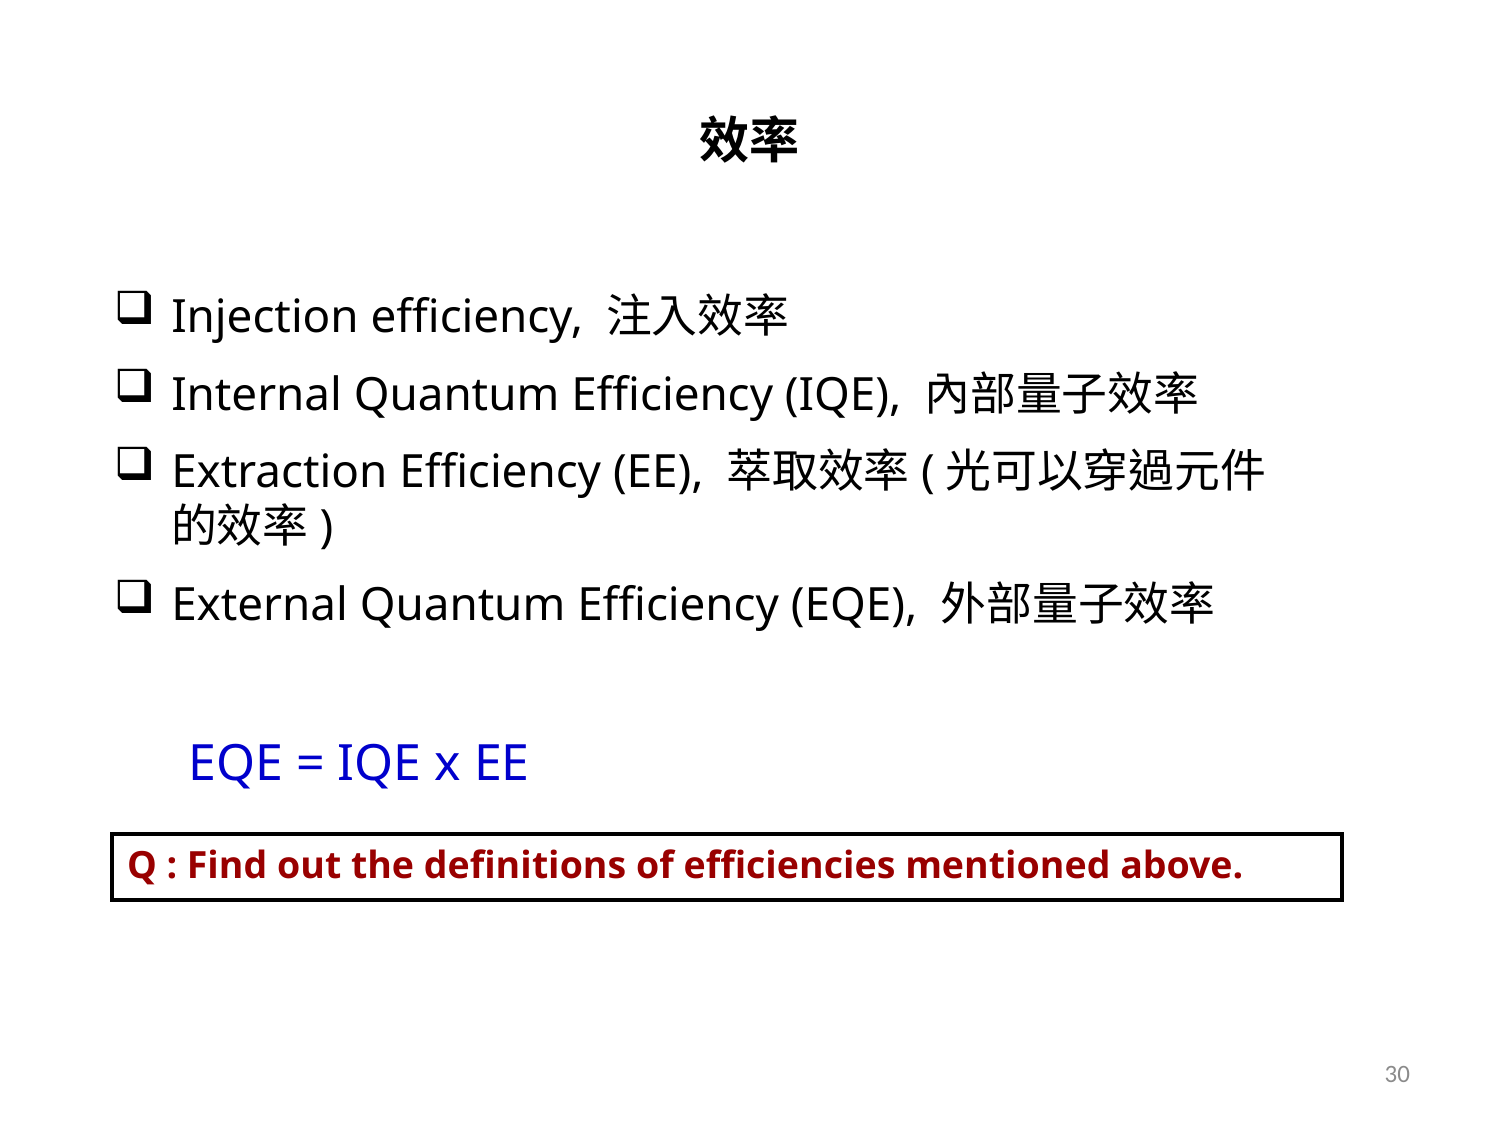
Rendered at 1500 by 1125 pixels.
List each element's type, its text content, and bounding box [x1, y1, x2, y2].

slide_number 30 [1074, 1042, 1425, 1103]
text_box EQE = IQE x EE [174, 722, 545, 798]
text_box Q : Find out the definitions of efficiencies mentioned above. [112, 834, 1343, 900]
title 效率 [75, 45, 1425, 233]
text_box Injection efficiency, 注入效率 Internal Quantum Efficiency (IQE), 內部量子效率 Extraction Efficiency (EE), 萃取效率(光可以穿過元件的效率) External Quantum Efficiency (EQE), 外部量子效率 [100, 278, 1316, 716]
